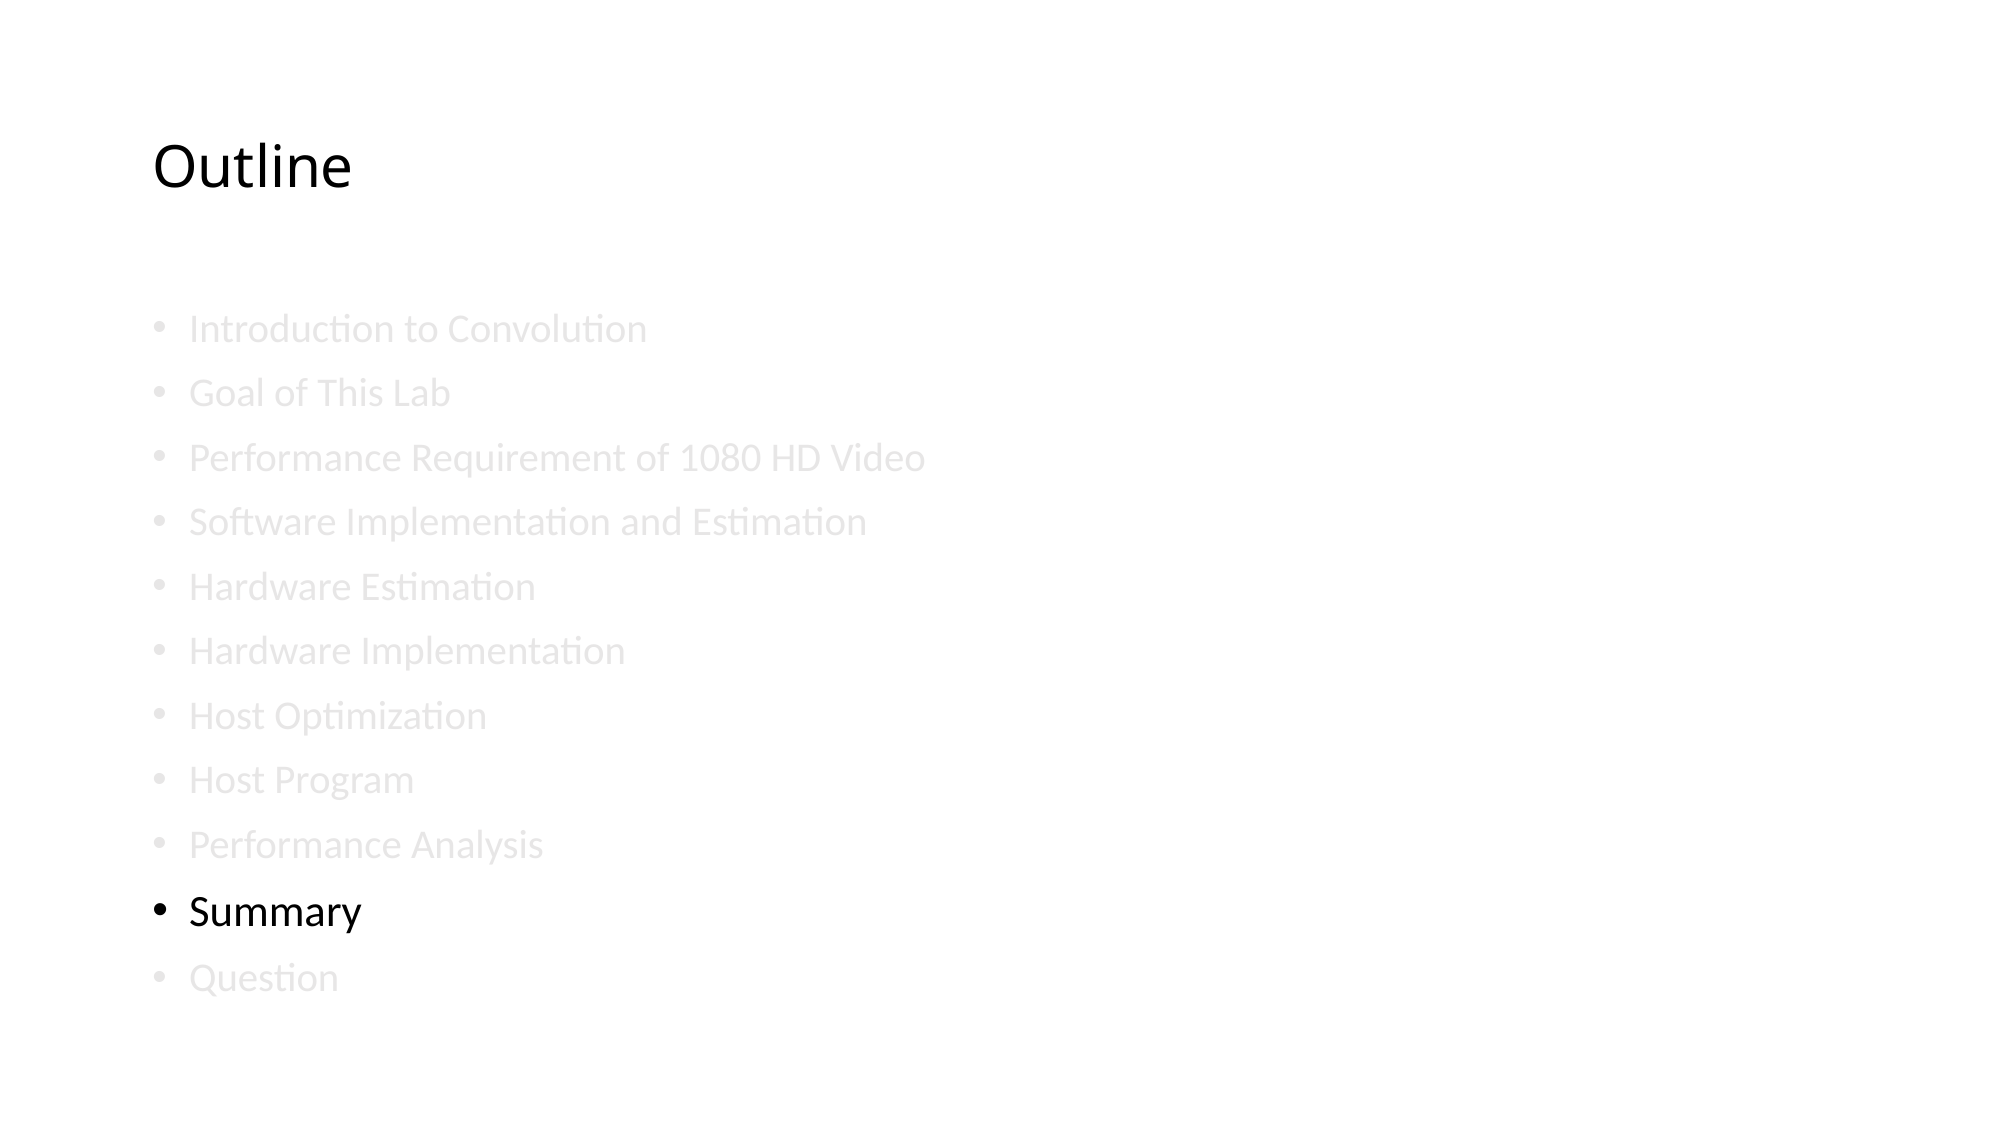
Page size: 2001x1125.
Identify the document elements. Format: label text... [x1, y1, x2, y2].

list Introduction to Convolution Goal of This Lab Performance Requirement of 1080 HD Video Software Implementation and Estimation Hardware Estimation Hardware Implementation Host Optimization Host Program Performance Analysis Summary Question [137, 299, 1863, 1014]
title Outline [137, 59, 1863, 278]
